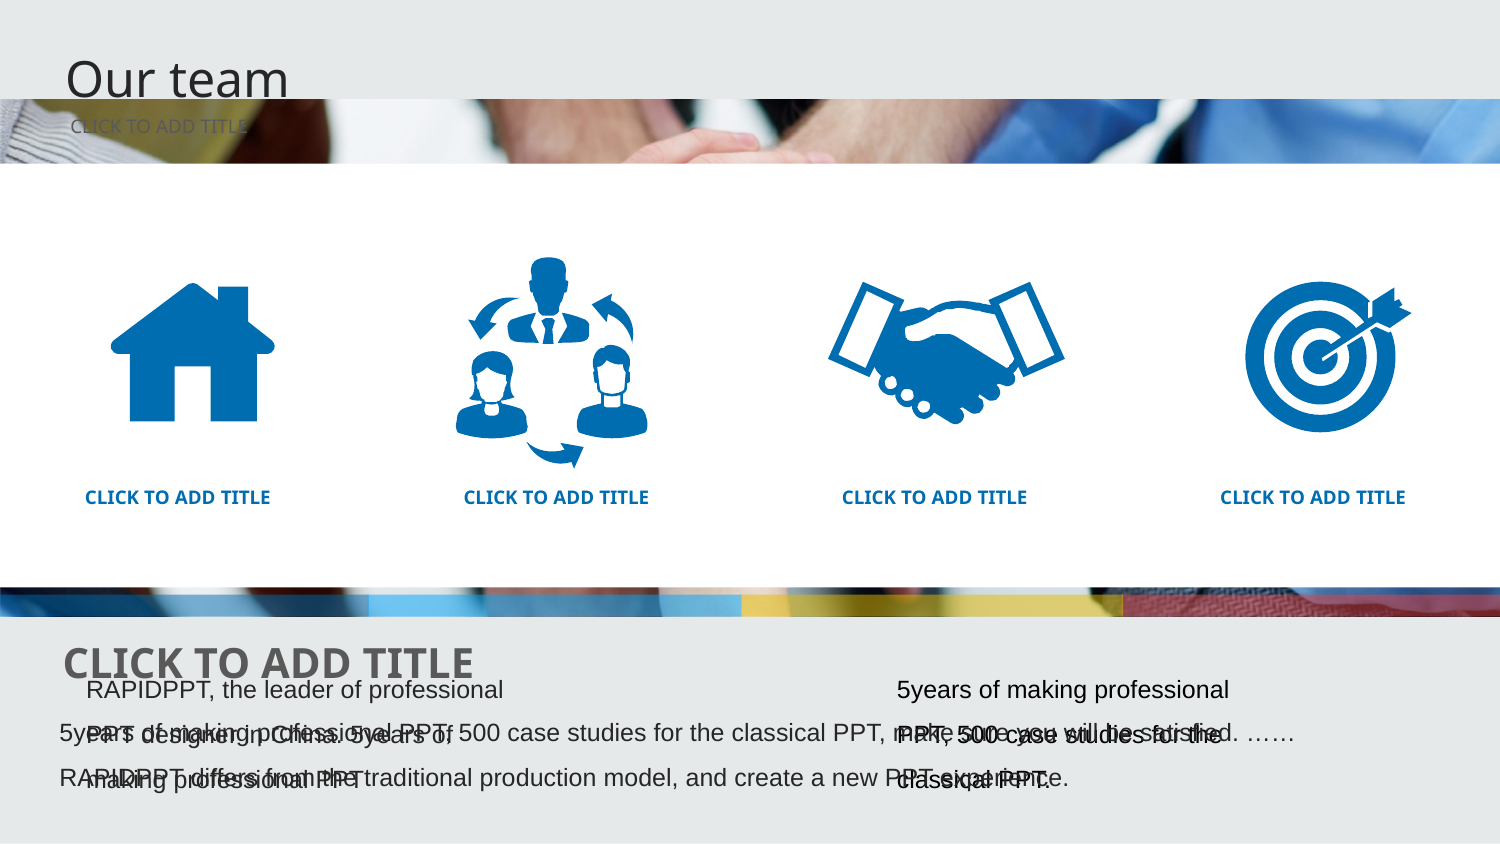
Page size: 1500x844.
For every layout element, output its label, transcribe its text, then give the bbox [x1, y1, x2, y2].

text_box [0, 99, 1500, 617]
text_box CLICK TO ADD TITLE [37, 629, 583, 695]
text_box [455, 255, 648, 469]
text_box 5years of making professional PPT, 500 case studies for the classical PPT, make sure you will be satisfied. ……RAPIDPPT differs from the traditional production model, and create a new PPT experience. [44, 694, 1361, 799]
text_box Our team [50, 39, 404, 99]
text_box 5years of making professional PPT, 500 case studies for the classical PPT. [882, 651, 1267, 694]
